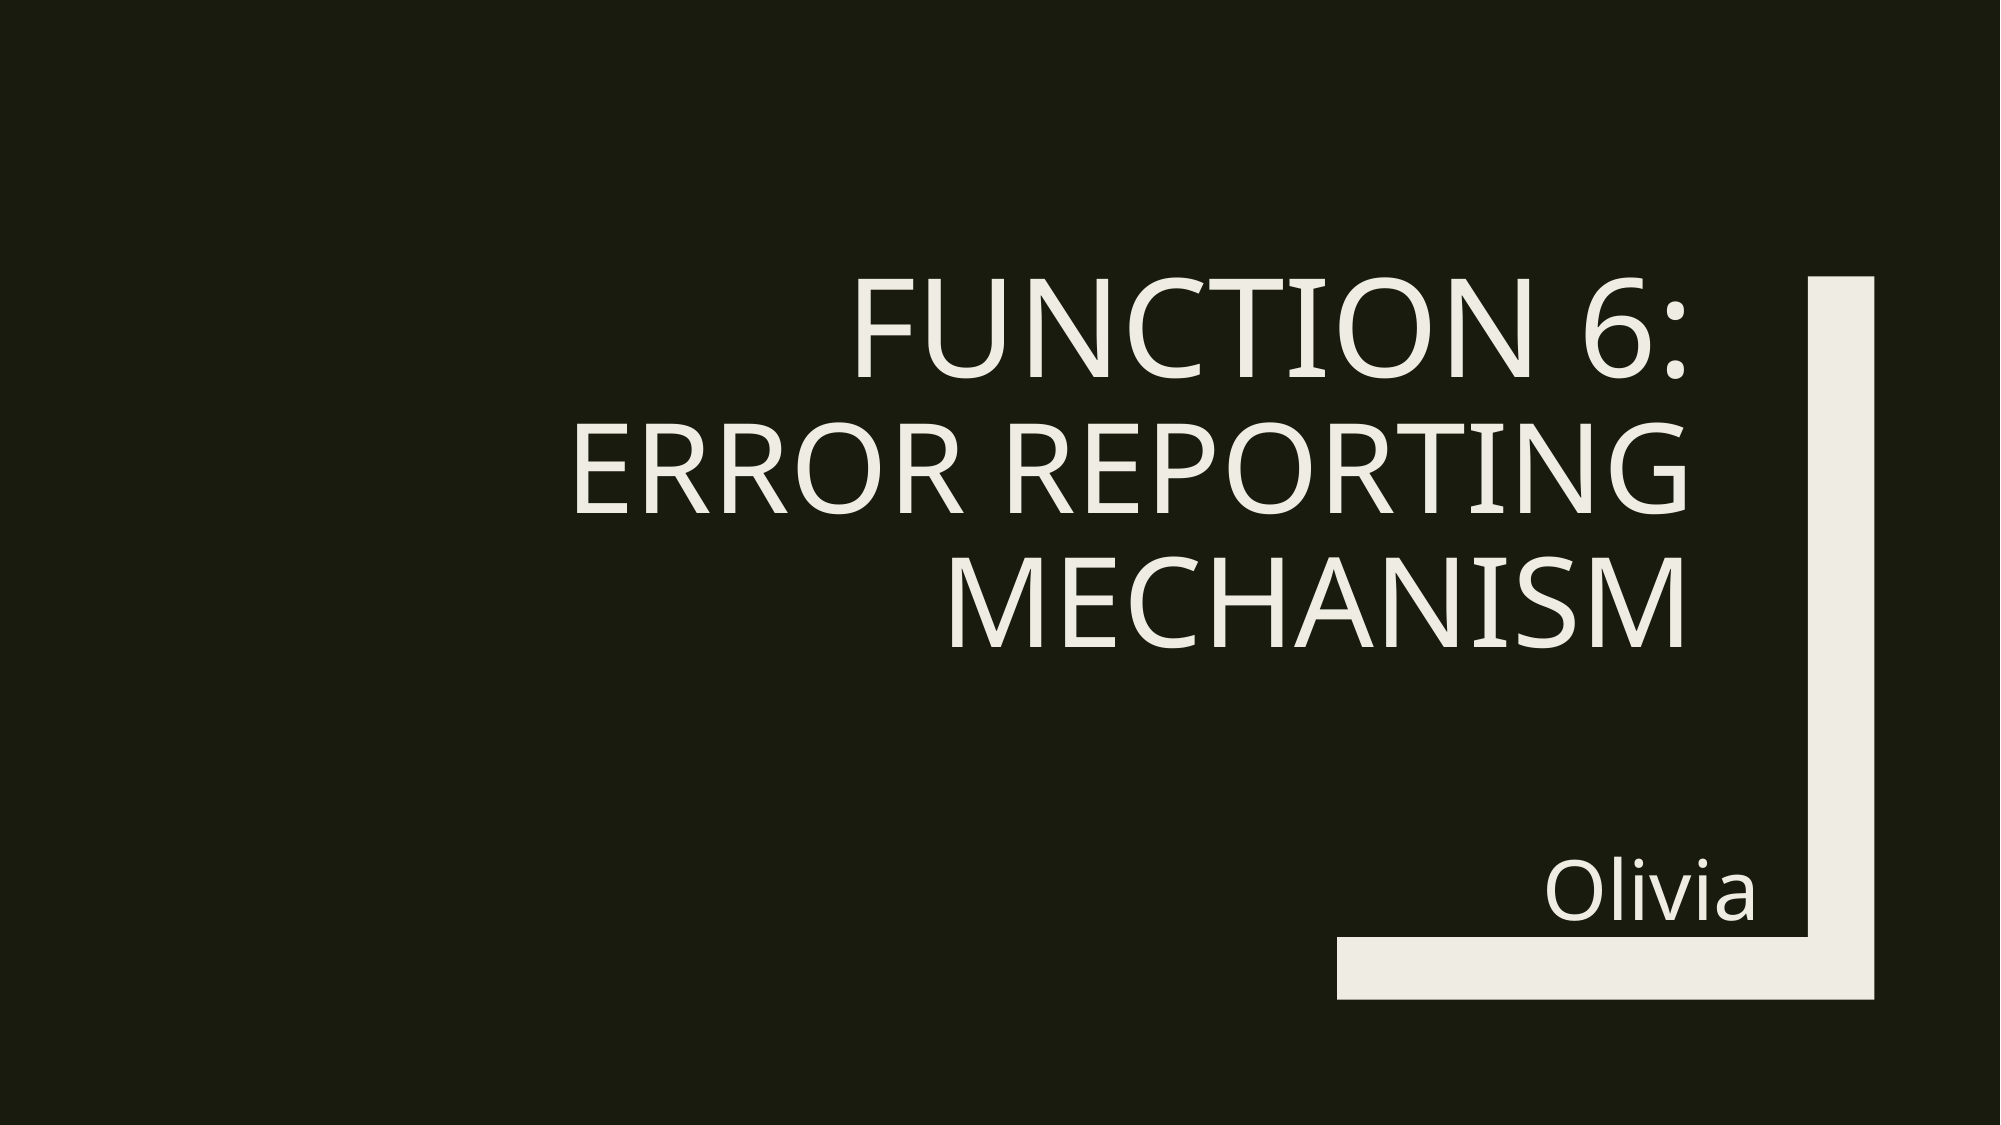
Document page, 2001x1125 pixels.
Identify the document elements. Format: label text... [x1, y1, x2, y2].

title Function 6: Error reporting mechanism [124, 212, 1703, 682]
list Olivia [190, 817, 1769, 1006]
